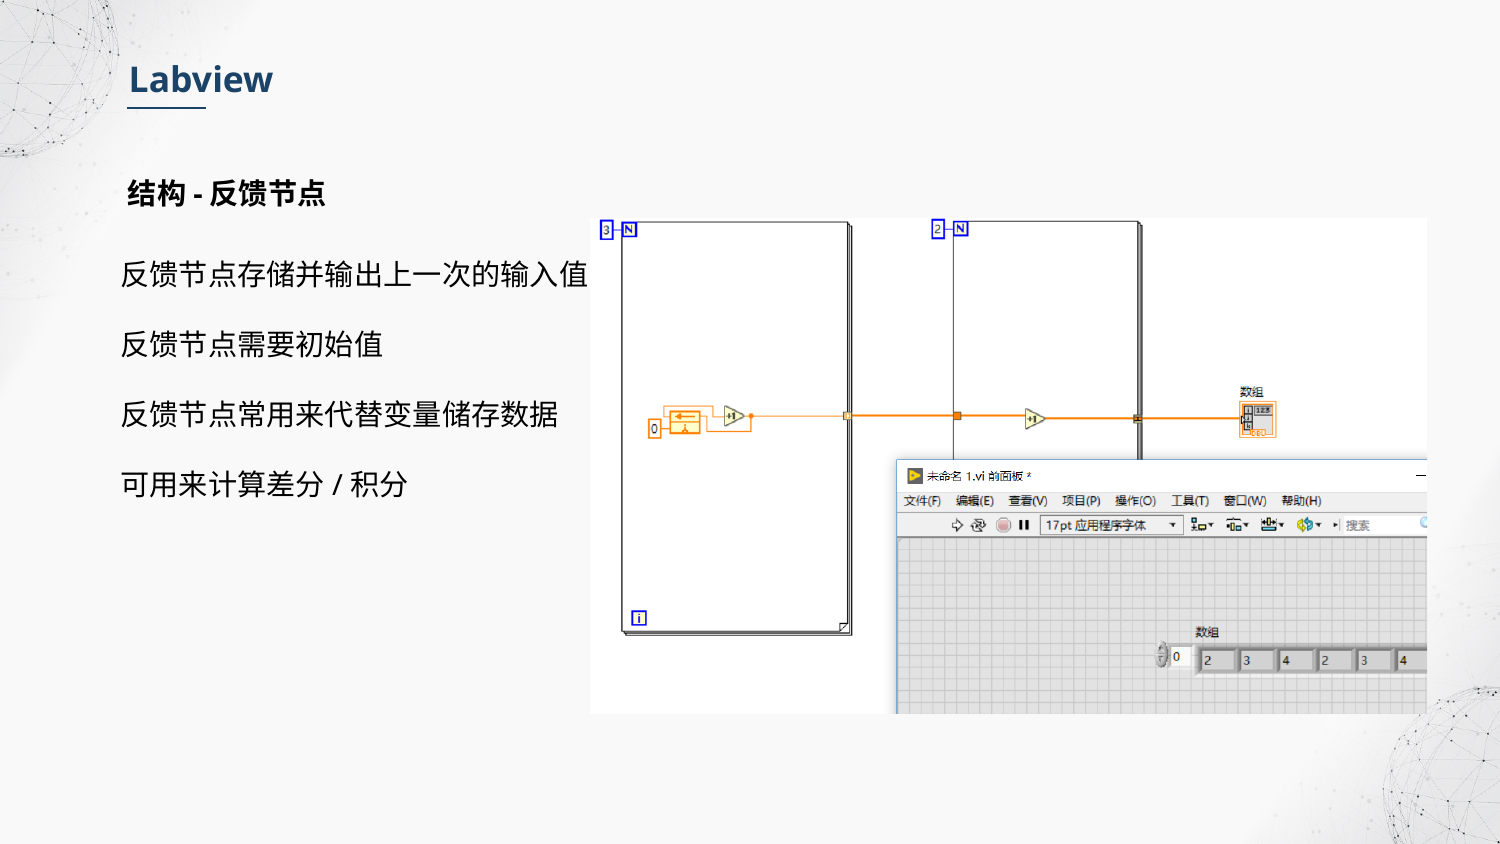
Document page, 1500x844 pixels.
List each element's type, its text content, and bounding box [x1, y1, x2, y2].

text_box 反馈节点存储并输出上一次的输入值 反馈节点需要初始值 反馈节点常用来代替变量储存数据 可用来计算差分/积分 [105, 248, 589, 509]
text_box 结构-反馈节点 [113, 168, 342, 218]
text_box Labview [117, 51, 489, 106]
picture [0, 0, 1500, 844]
